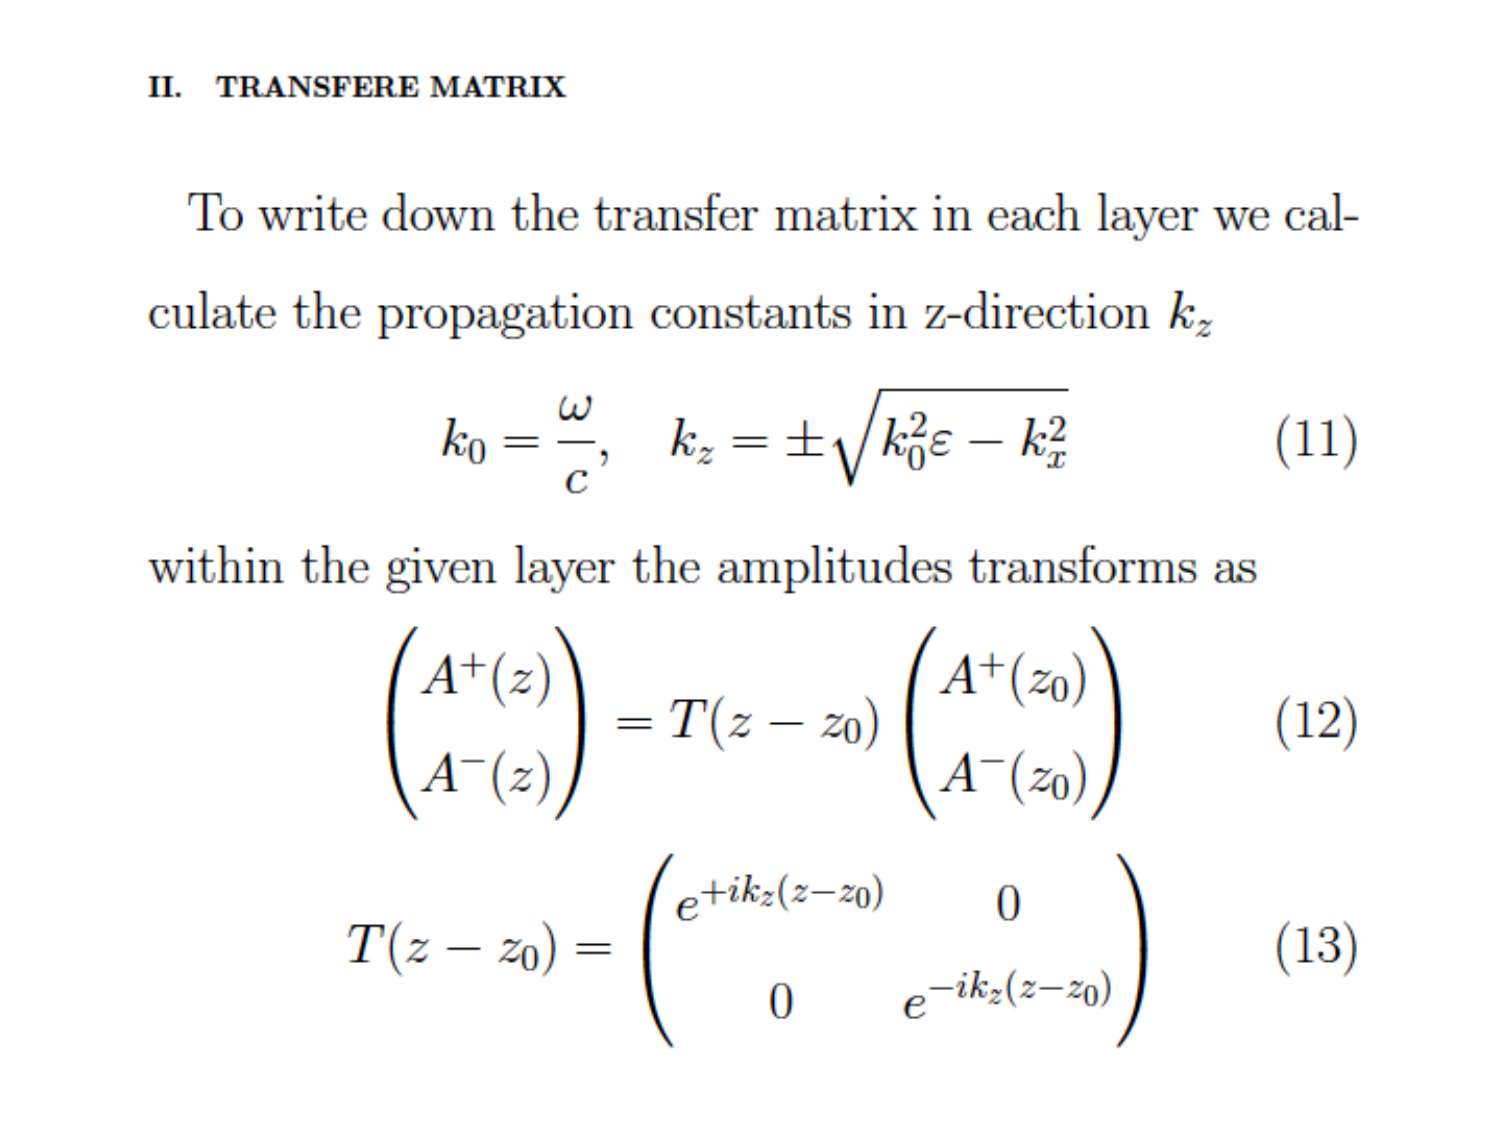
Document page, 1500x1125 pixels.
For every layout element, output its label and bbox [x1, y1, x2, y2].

picture [118, 60, 1382, 1065]
